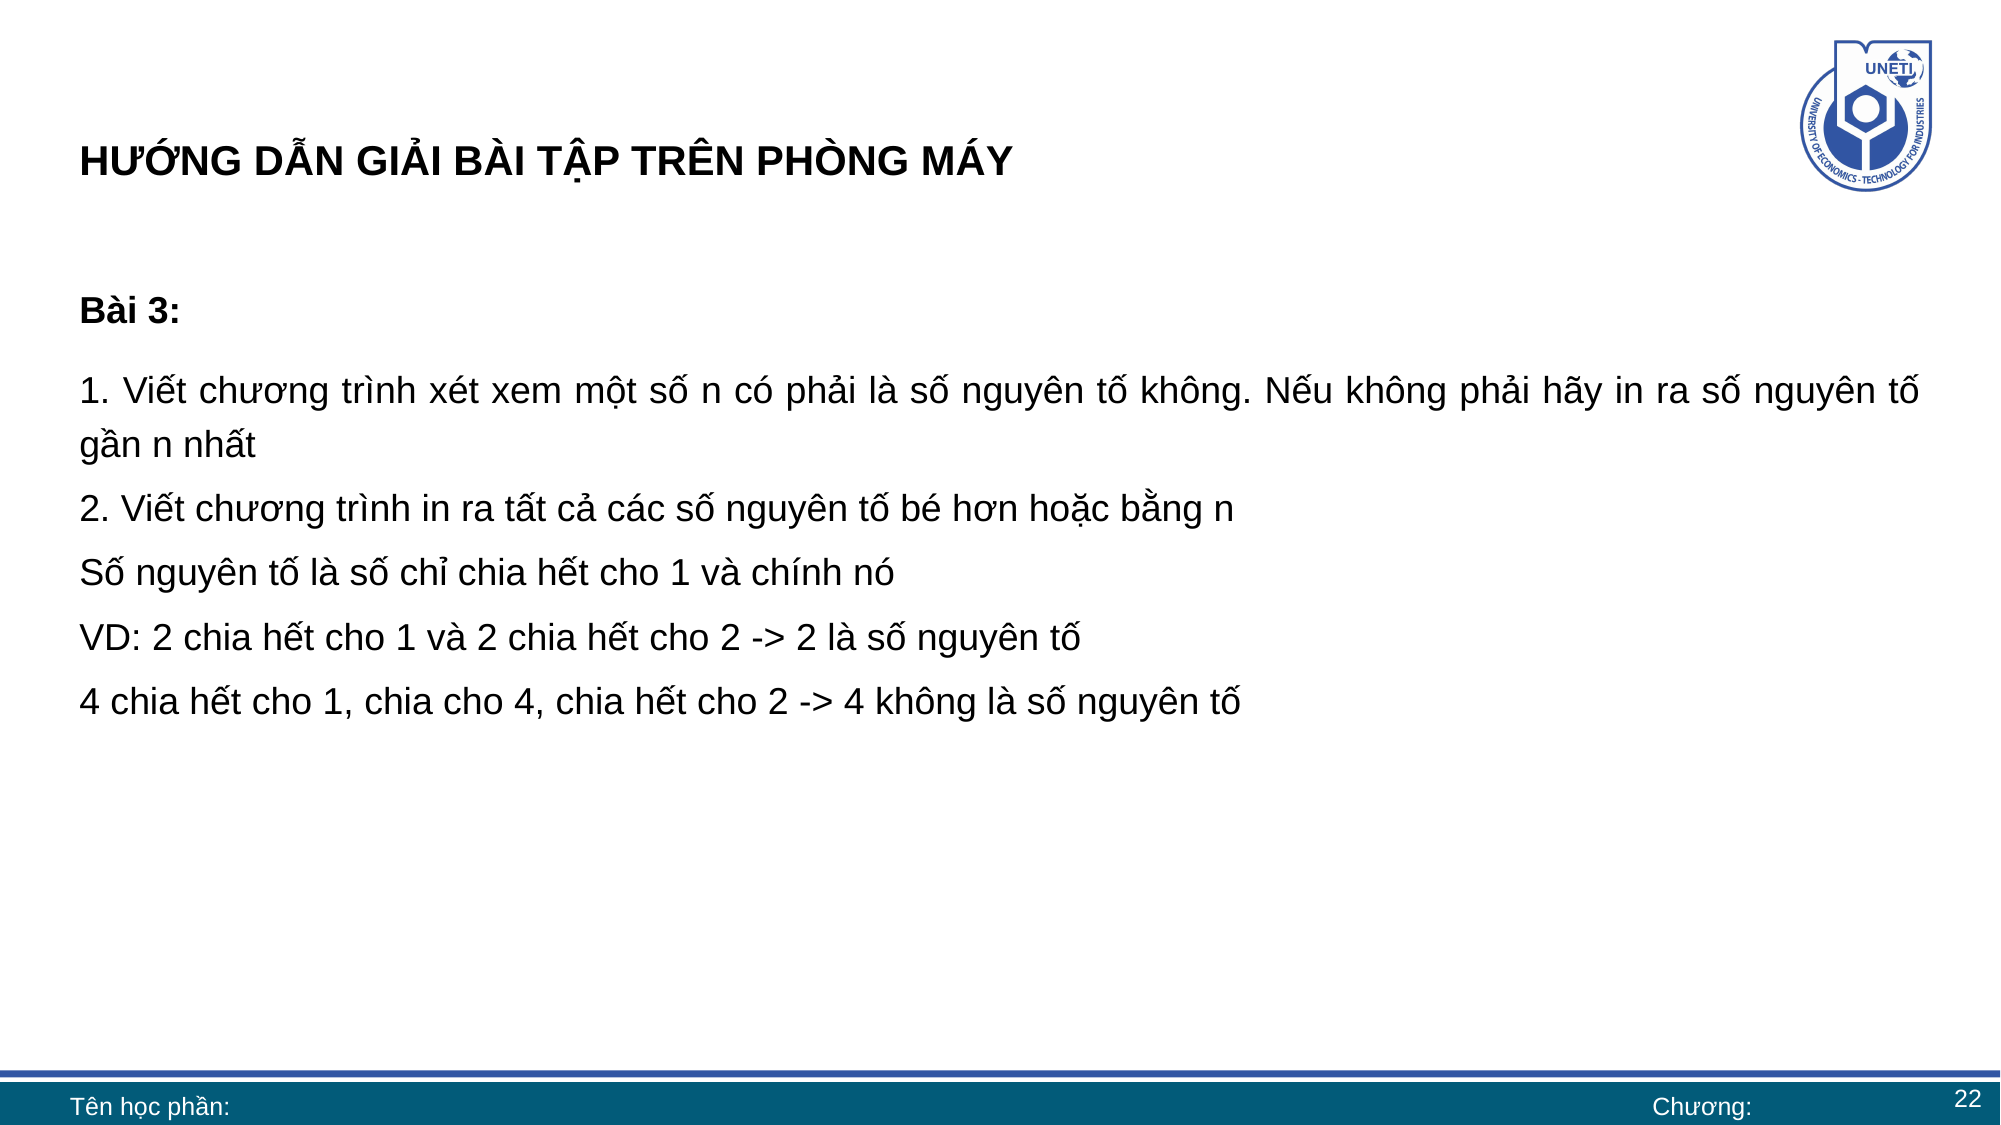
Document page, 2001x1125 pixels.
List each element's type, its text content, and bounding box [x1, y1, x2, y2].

slide_number 22 [1547, 1071, 1998, 1124]
text_box Chương: [1591, 1082, 1815, 1125]
list Bài 3: 1. Viết chương trình xét xem một số n có phải là số nguyên tố không. Nếu không phải hãy in ra số nguyên tố gần n nhất 2. Viết chương trình in ra tất cả các số nguyên tố bé hơn hoặc bằng n Số nguyên tố là số chỉ chia hết cho 1 và chính nó VD: 2 chia hết cho 1 và 2 chia hết cho 2 -> 2 là số nguyên tố 4 chia hết cho 1, chia cho 4, chia hết cho 2 -> 4 không là số nguyên tố [64, 269, 1936, 957]
text_box Tên học phần: [55, 1082, 1591, 1125]
picture [1798, 37, 1936, 116]
title HƯỚNG DẪN GIẢI BÀI TẬP TRÊN PHÒNG MÁY [64, 116, 1936, 248]
